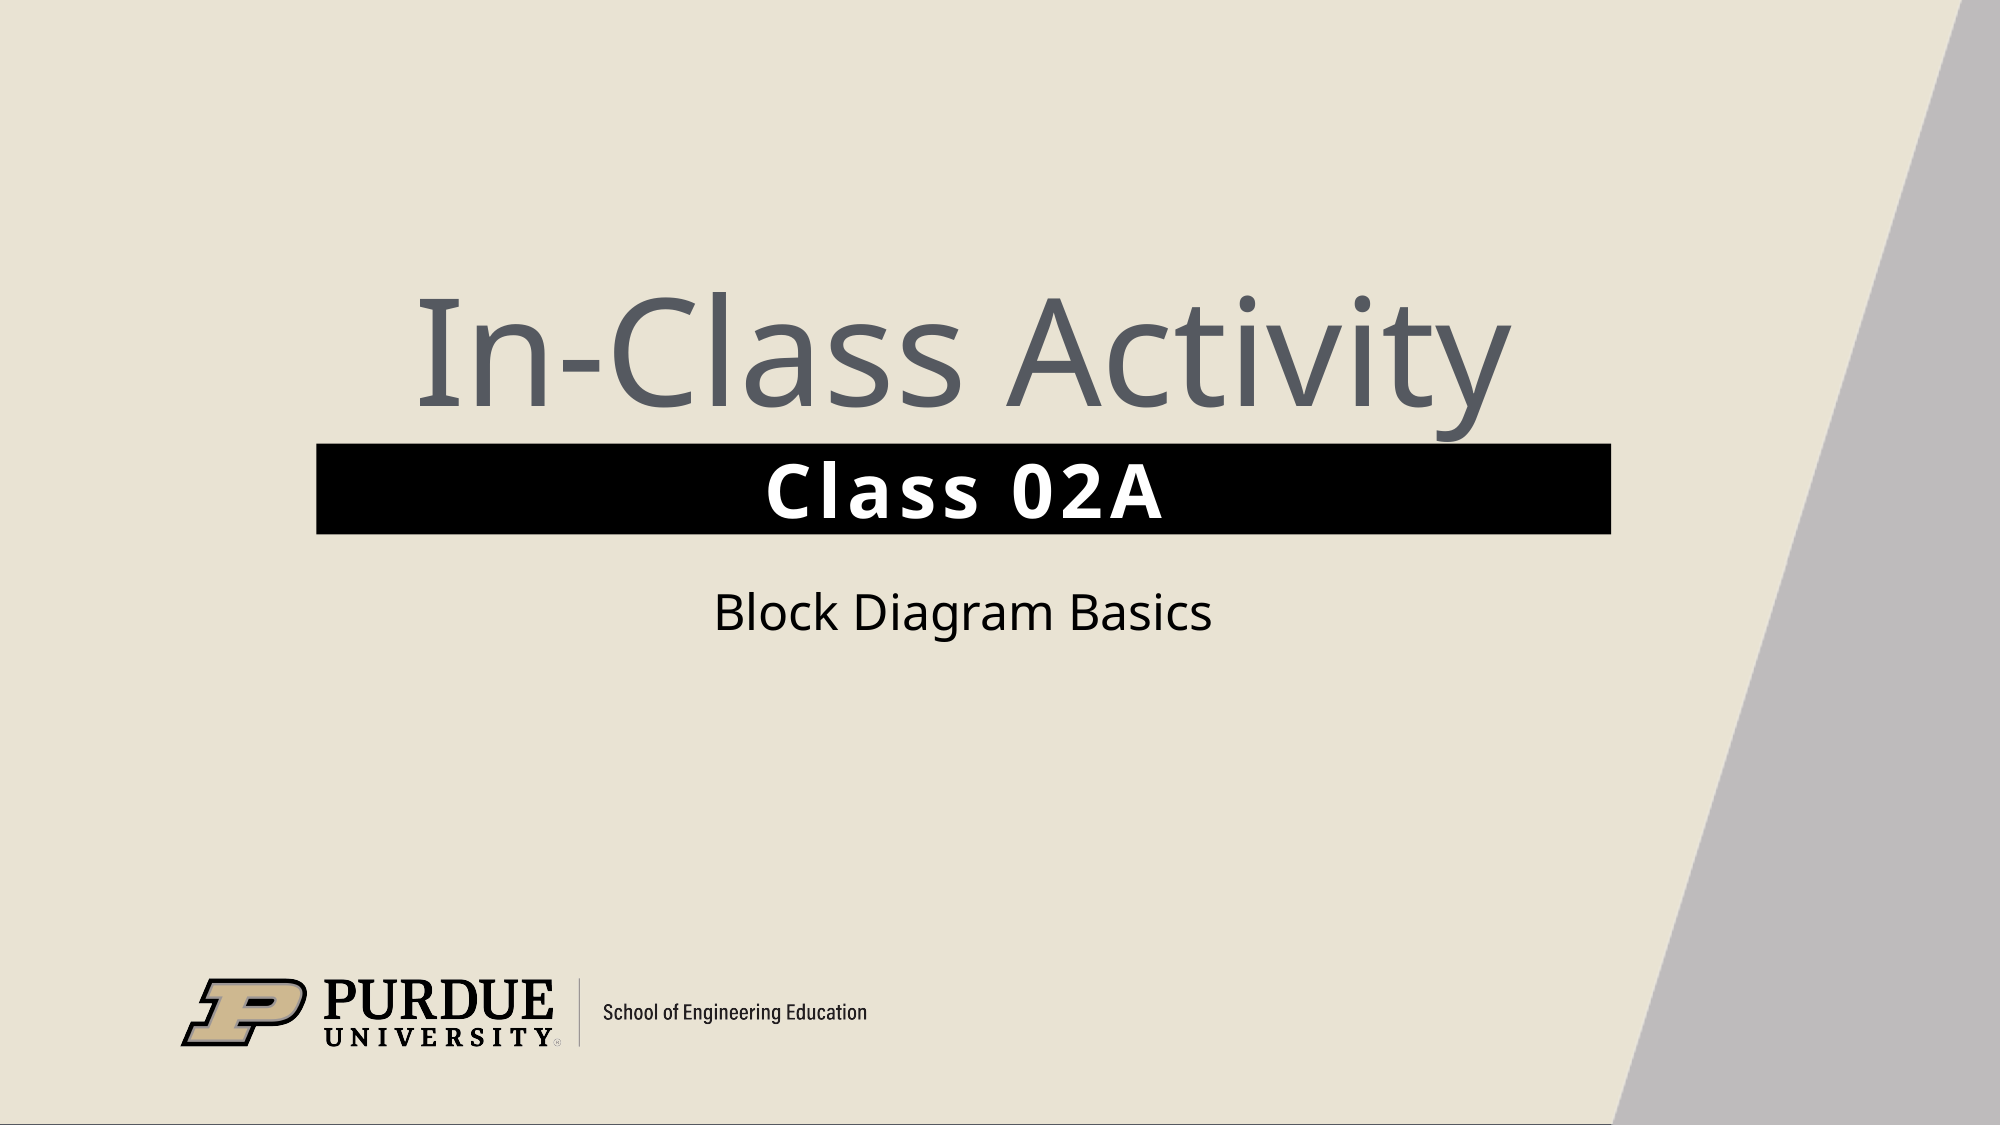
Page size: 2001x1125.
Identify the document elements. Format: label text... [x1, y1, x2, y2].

title In-Class Activity [313, 274, 1614, 447]
subtitle Class 02A [316, 443, 1612, 535]
picture [180, 975, 889, 1051]
list Block Diagram Basics [316, 580, 1612, 765]
